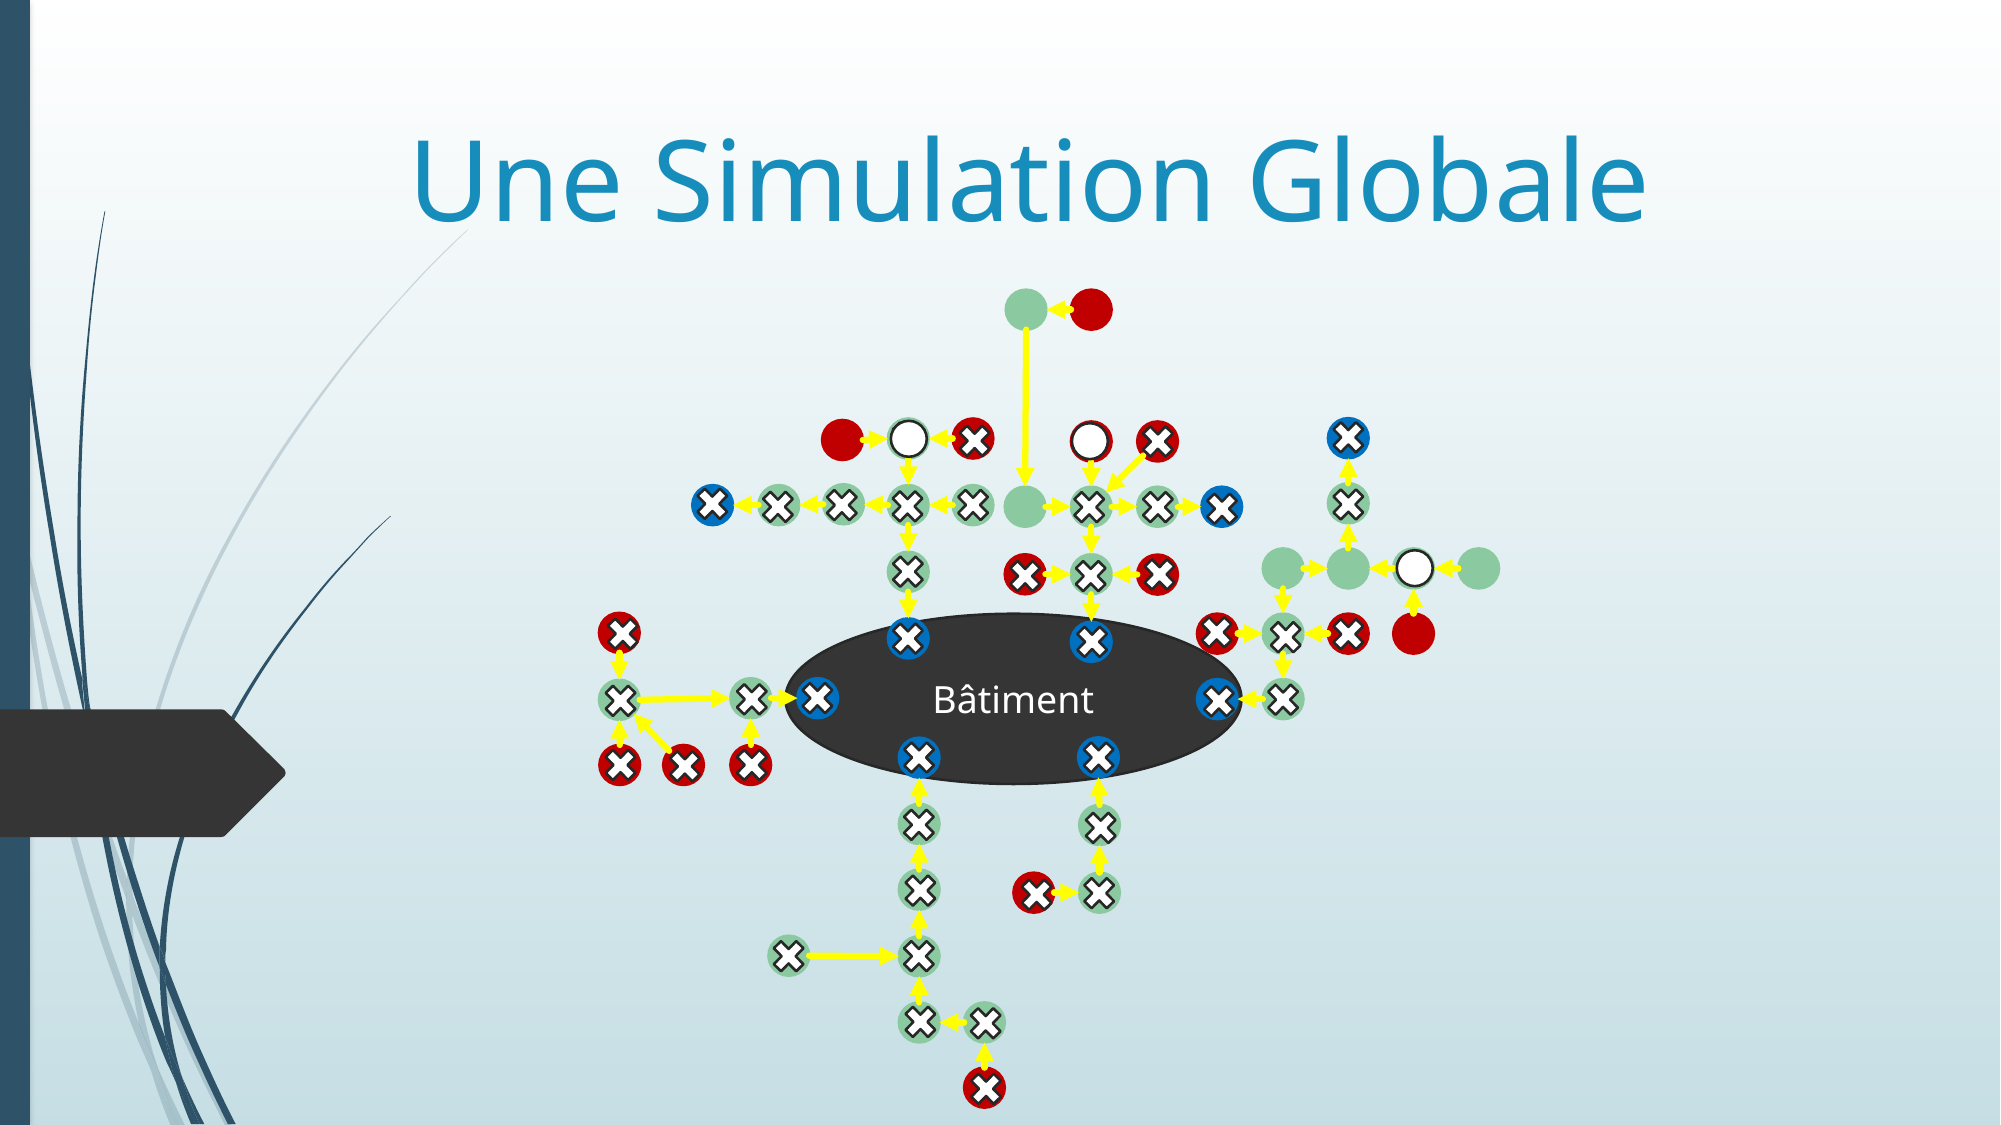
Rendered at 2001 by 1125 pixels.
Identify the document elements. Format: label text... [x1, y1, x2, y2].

text_box Bâtiment [843, 663, 1229, 775]
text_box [692, 418, 994, 659]
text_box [1004, 289, 1243, 663]
text_box Une Simulation Globale [393, 41, 1856, 252]
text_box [1013, 737, 1121, 913]
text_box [1196, 417, 1500, 720]
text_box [598, 612, 839, 786]
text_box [768, 737, 1006, 1108]
text_box [387, 43, 1888, 435]
